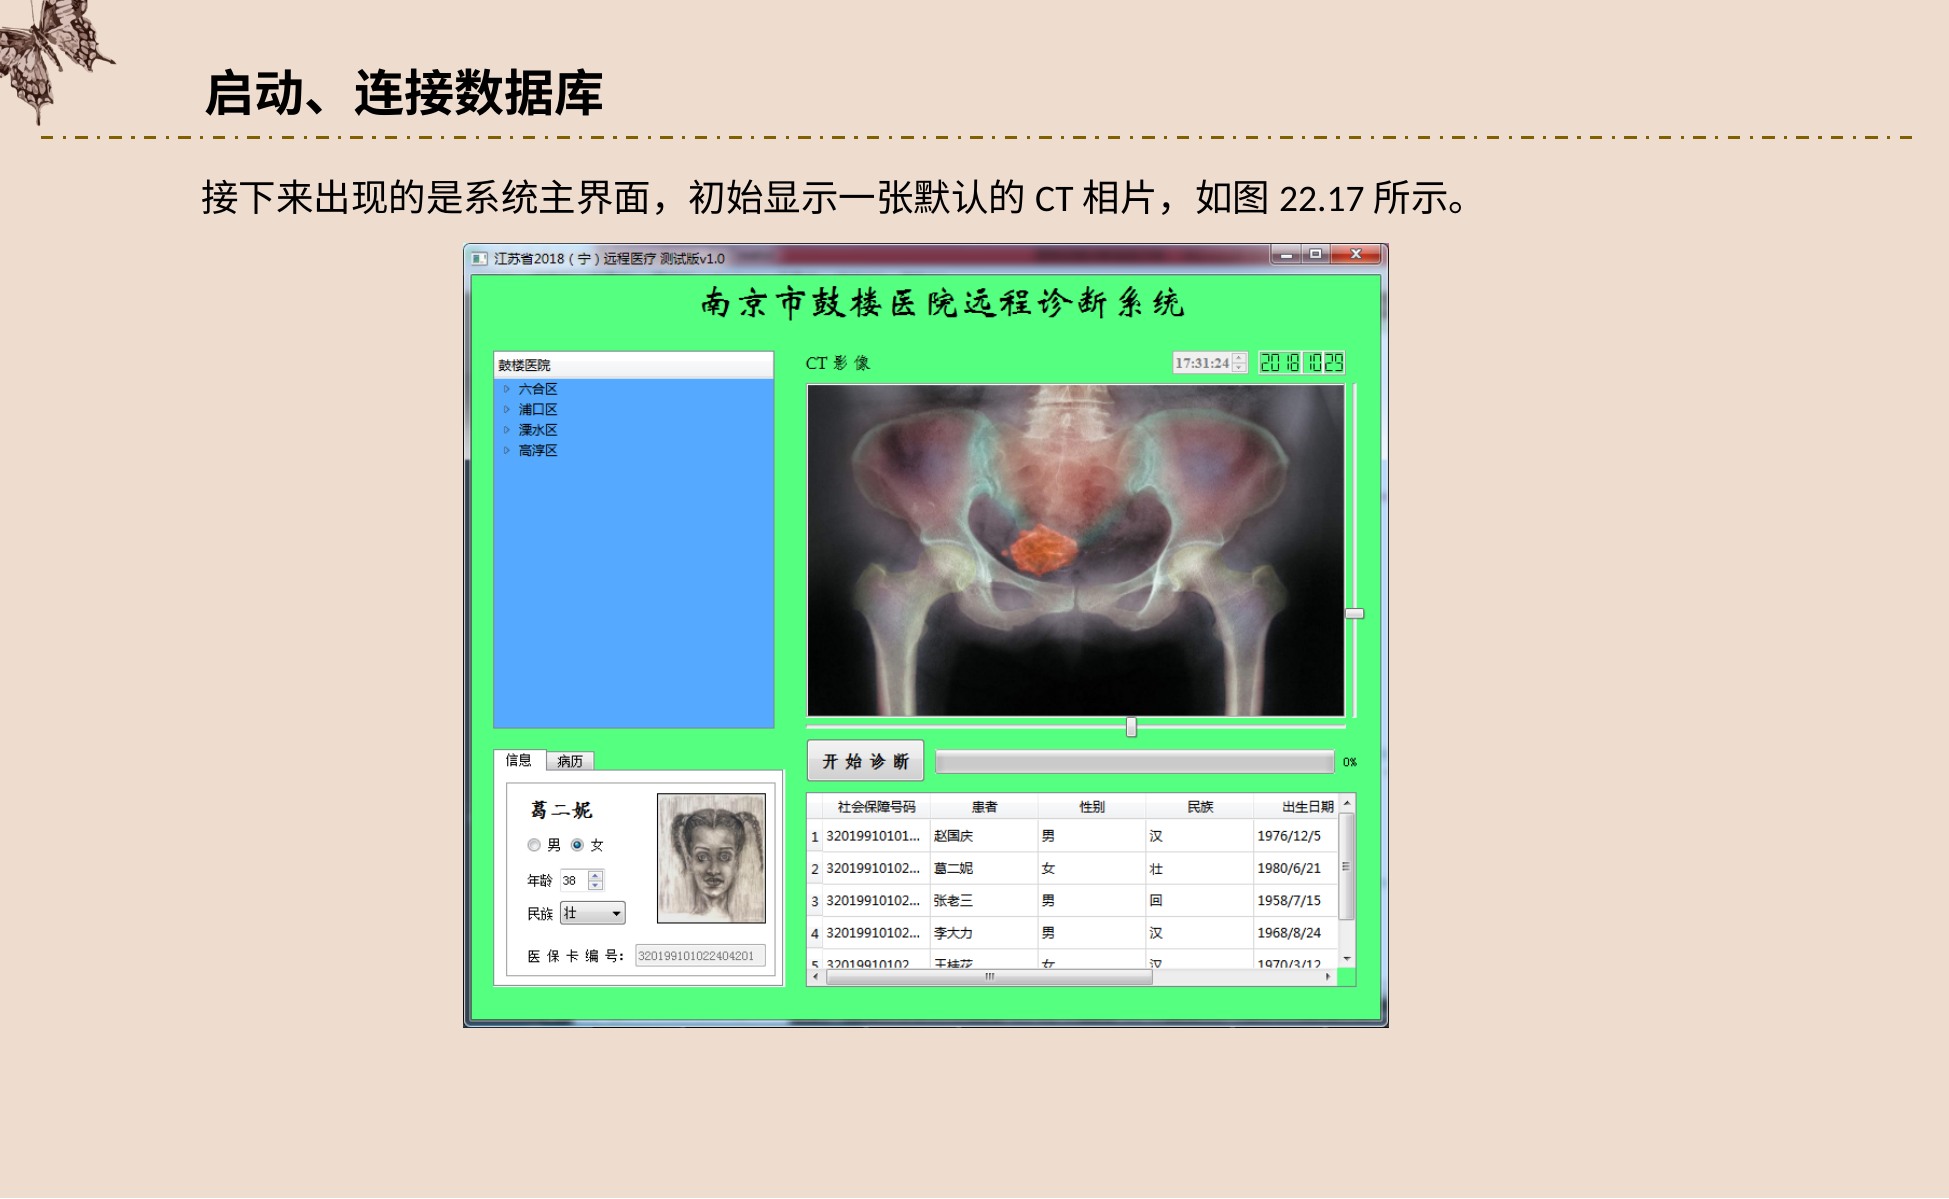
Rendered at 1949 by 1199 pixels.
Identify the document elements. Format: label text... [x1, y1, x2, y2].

picture [463, 243, 1389, 1028]
picture [0, 0, 142, 138]
text_box 接下来出现的是系统主界面，初始显示一张默认的CT相片，如图22.17所示。 [186, 166, 1630, 227]
text_box 启动、连接数据库 [189, 53, 620, 129]
